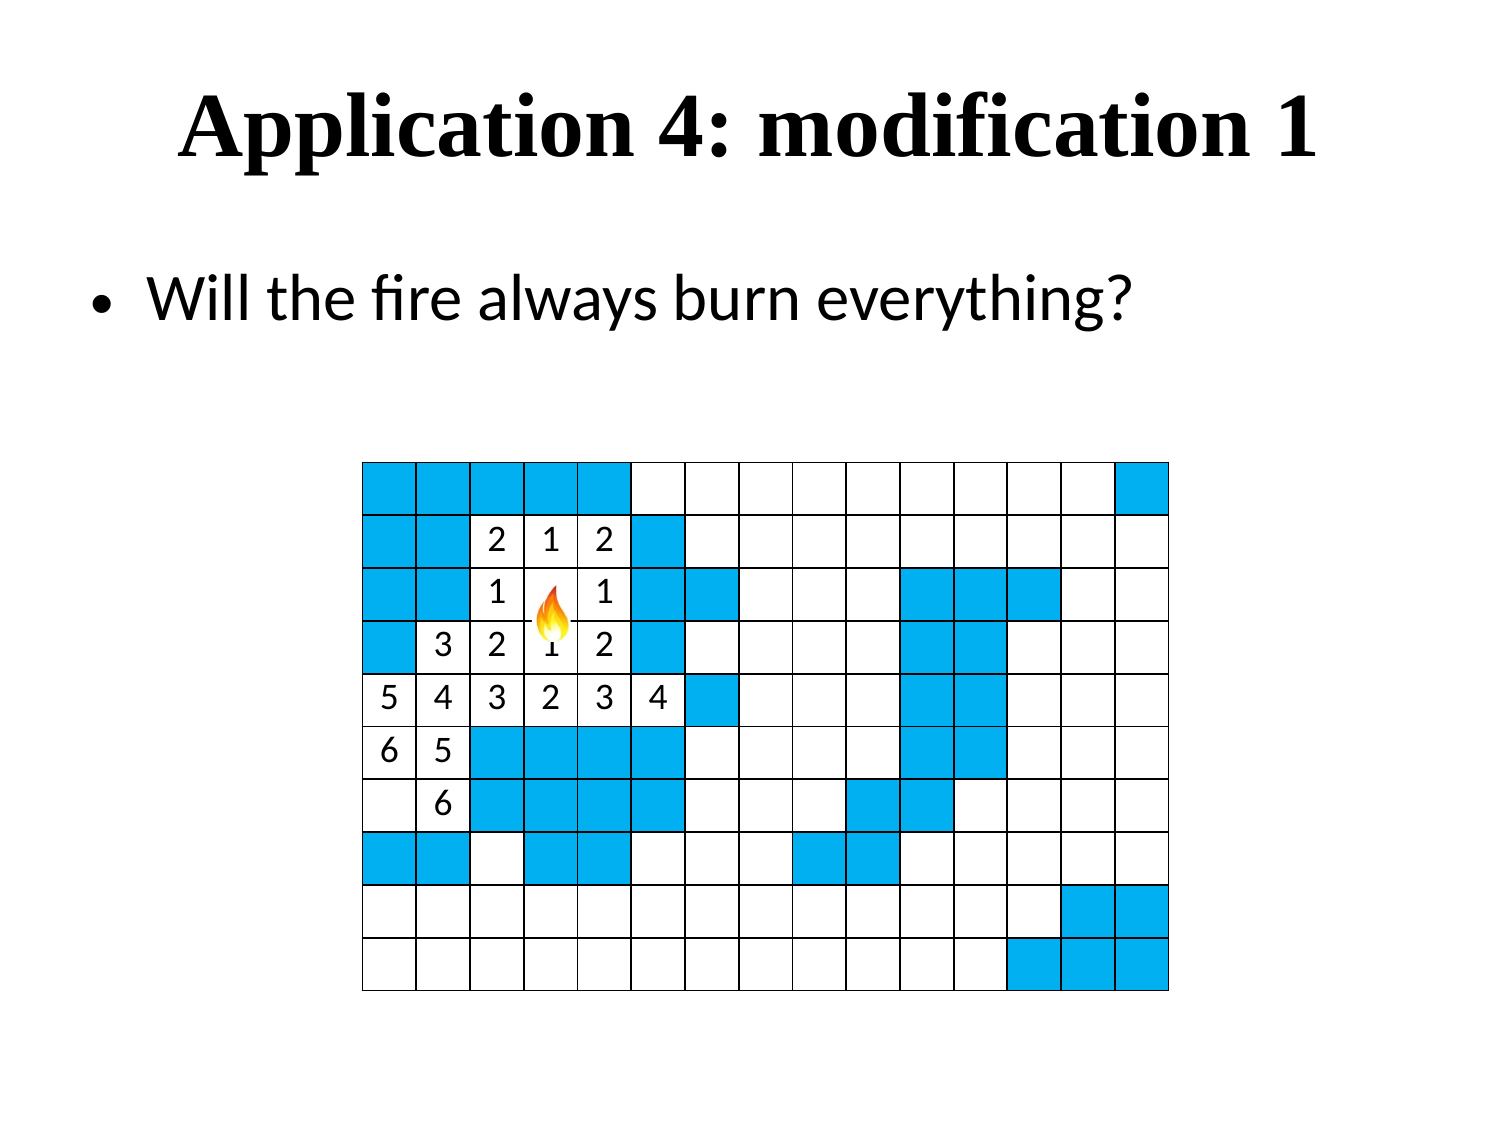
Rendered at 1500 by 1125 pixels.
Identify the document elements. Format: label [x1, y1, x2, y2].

title [24, 26, 1475, 214]
text_box [74, 262, 1425, 1005]
picture [531, 583, 571, 642]
